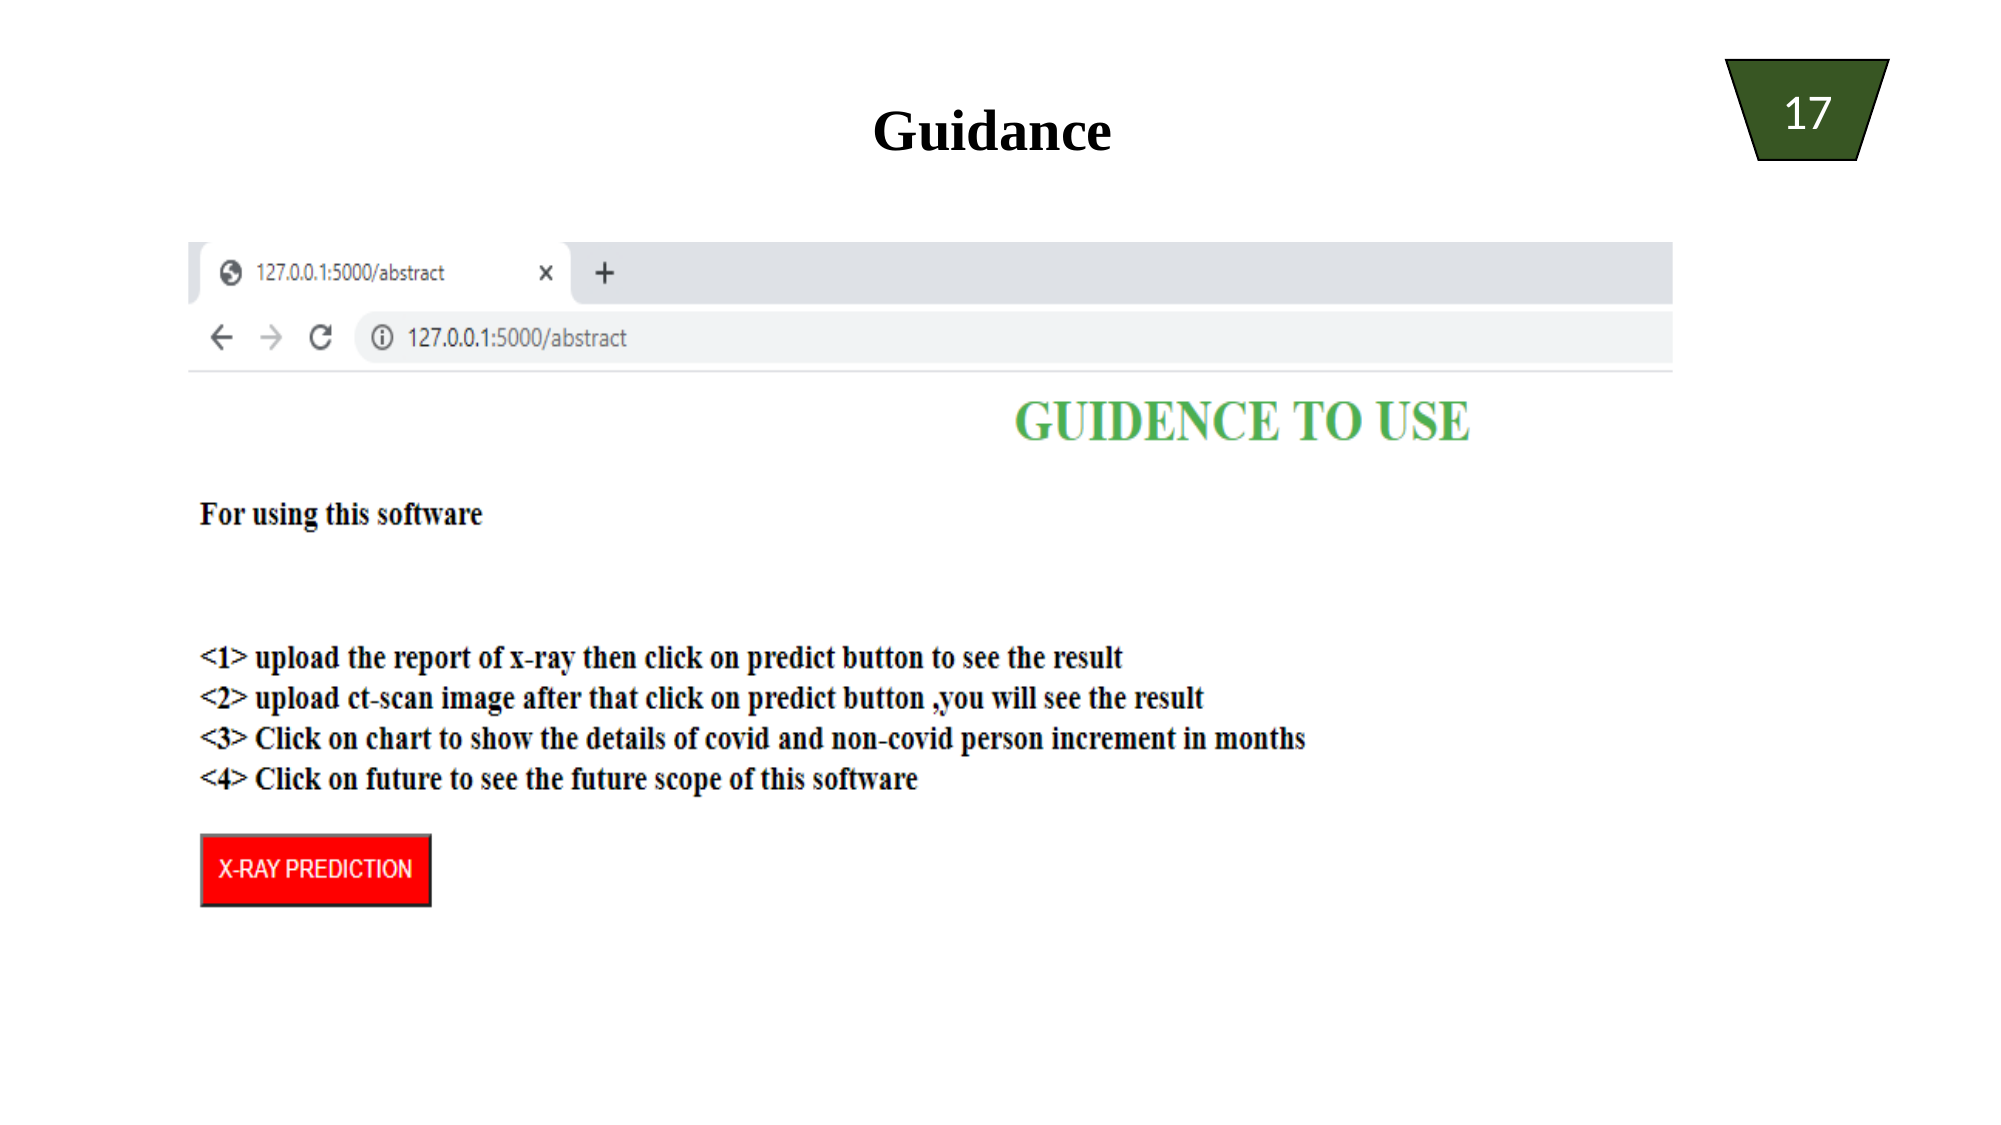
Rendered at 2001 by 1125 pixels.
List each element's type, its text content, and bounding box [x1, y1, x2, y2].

title Guidance [137, 59, 1863, 204]
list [188, 242, 1673, 1006]
text_box 17 [1724, 58, 1891, 161]
